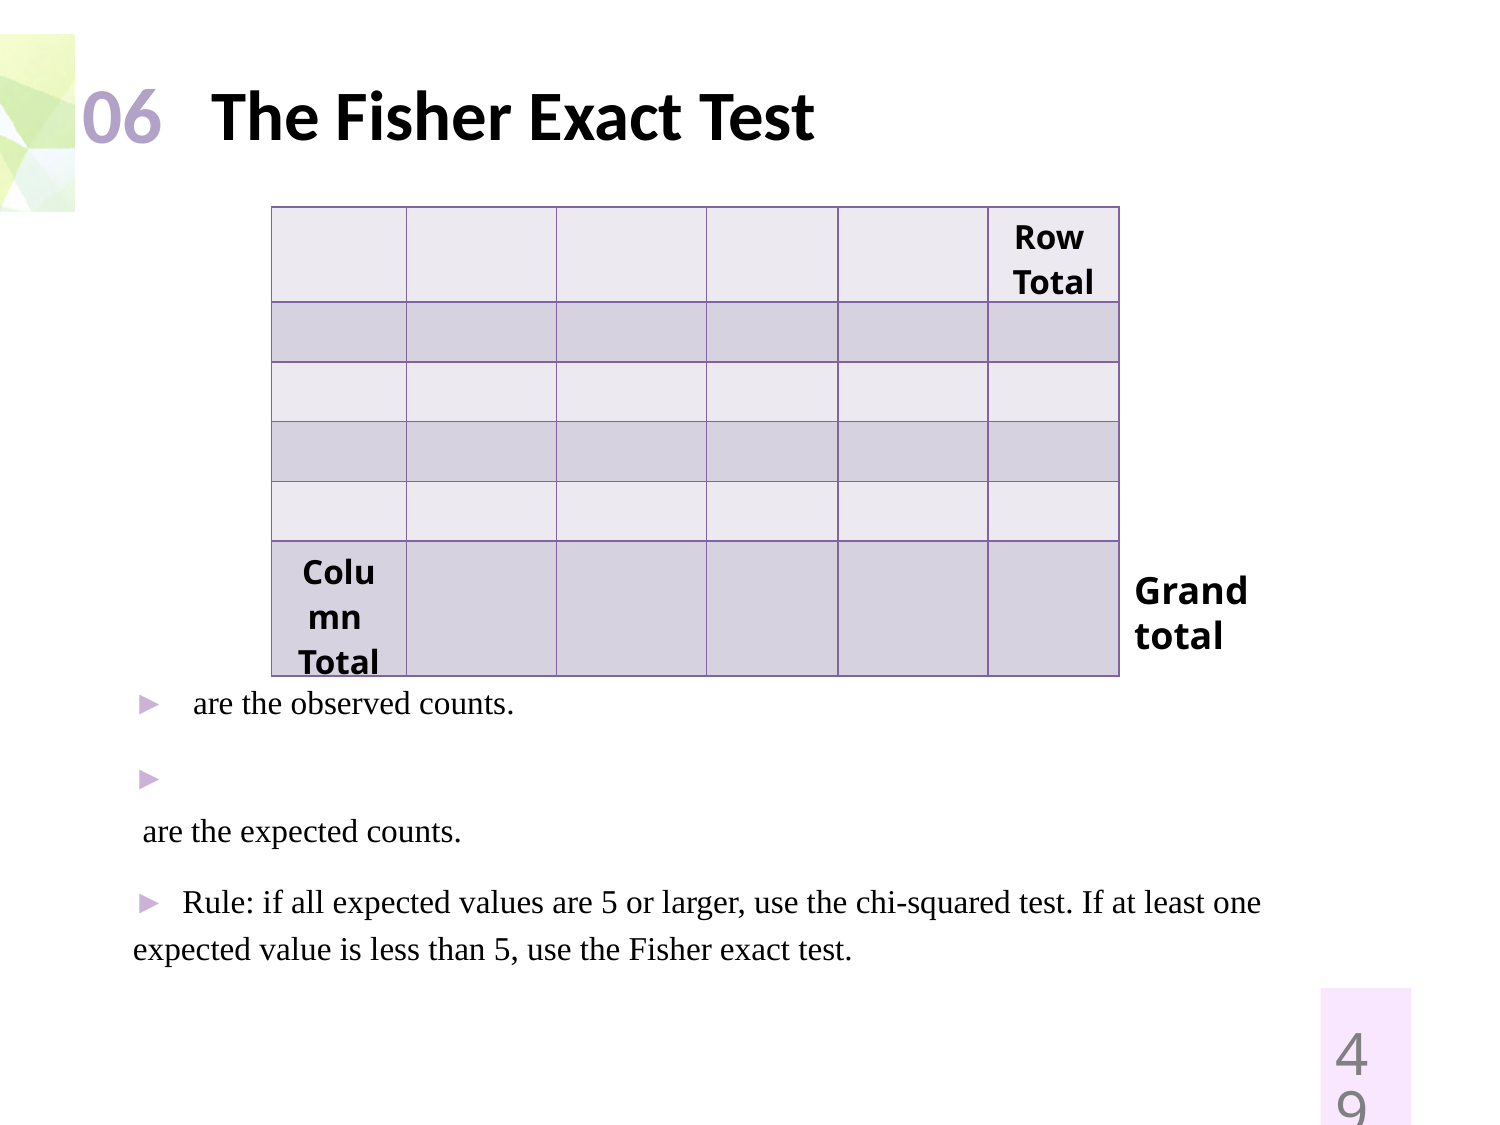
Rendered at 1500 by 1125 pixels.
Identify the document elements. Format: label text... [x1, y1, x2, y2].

text_box The Fisher Exact Test [67, 47, 1324, 178]
picture [0, 0, 1500, 1125]
text_box 49 [1320, 988, 1412, 1125]
text_box Grand total [1119, 559, 1344, 665]
